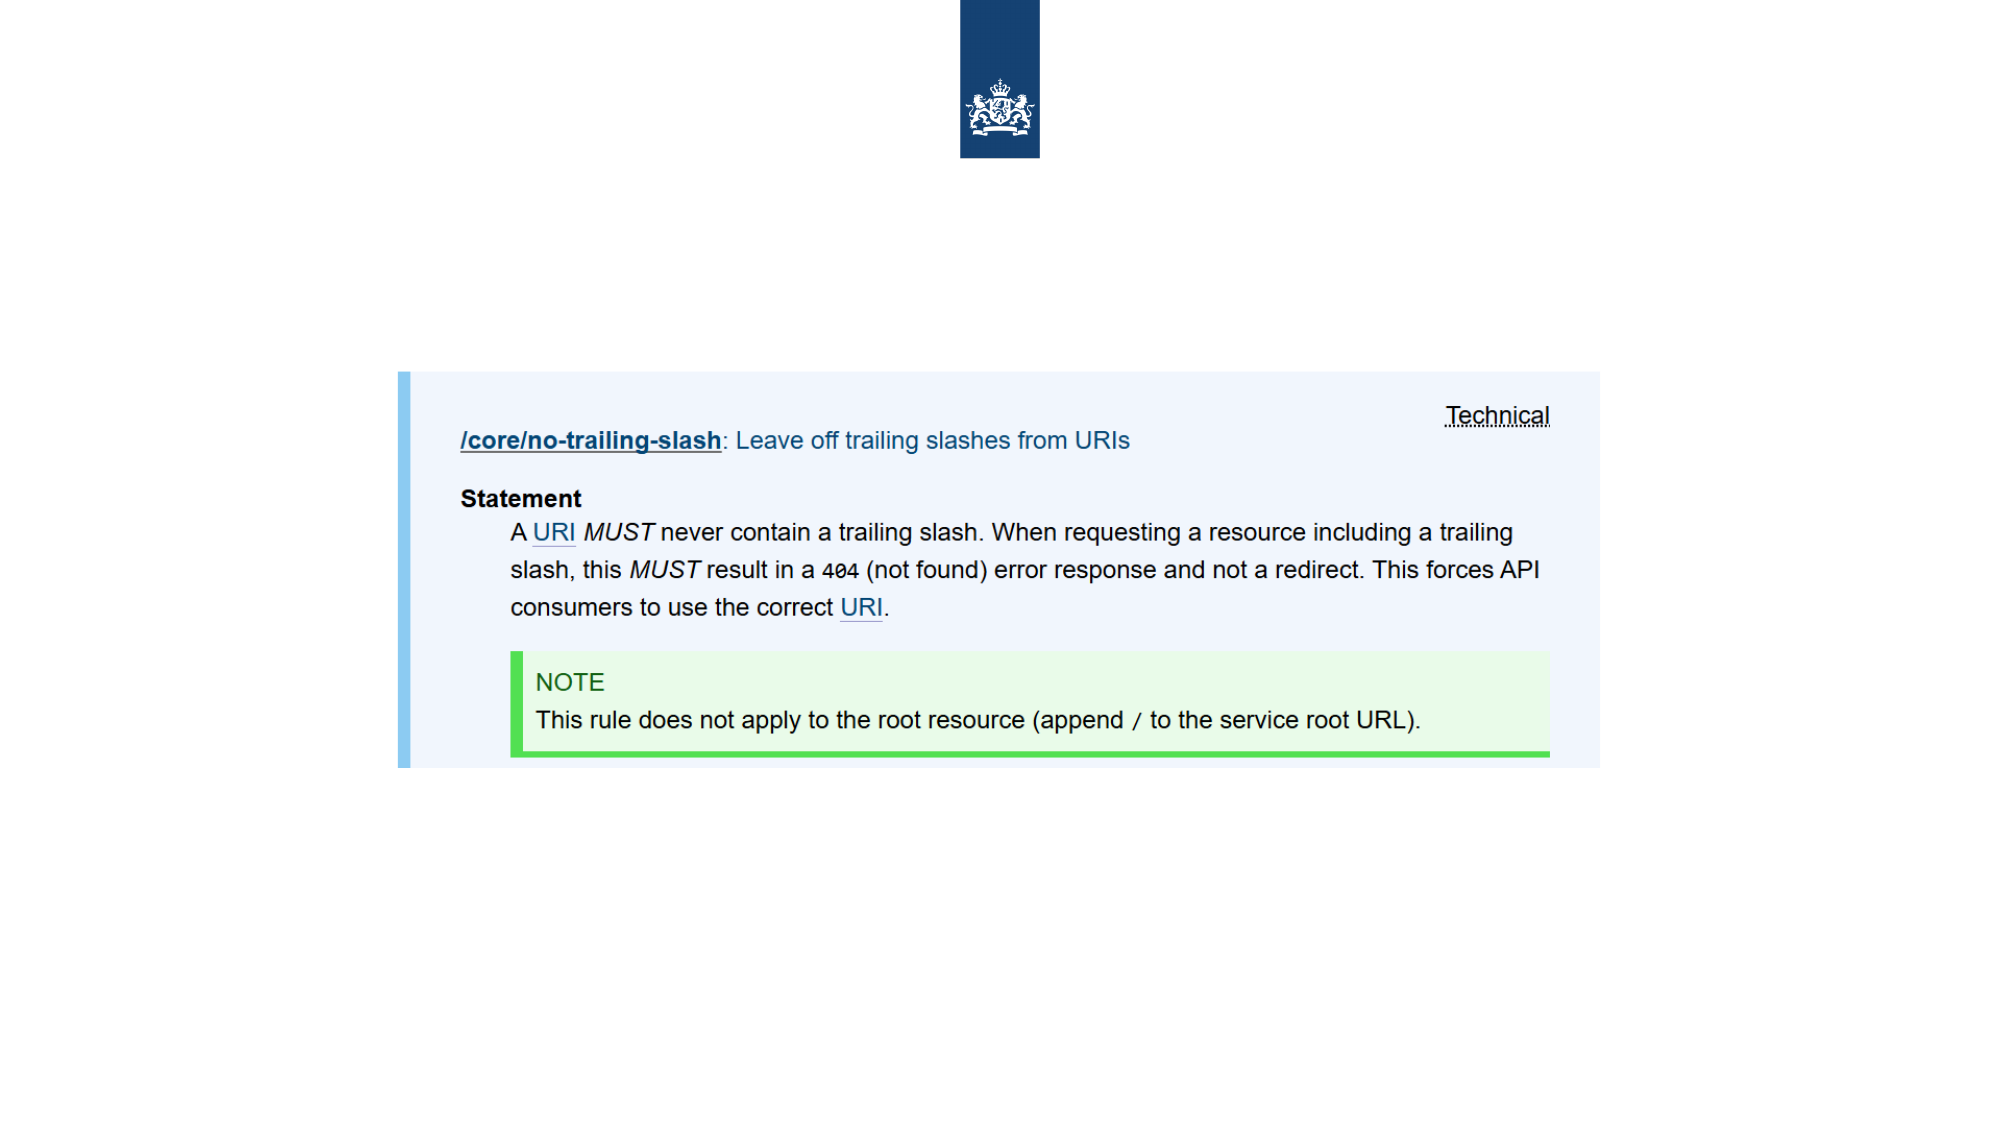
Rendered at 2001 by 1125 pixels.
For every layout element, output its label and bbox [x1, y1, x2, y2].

picture [376, 357, 1624, 768]
picture [960, 0, 1040, 198]
